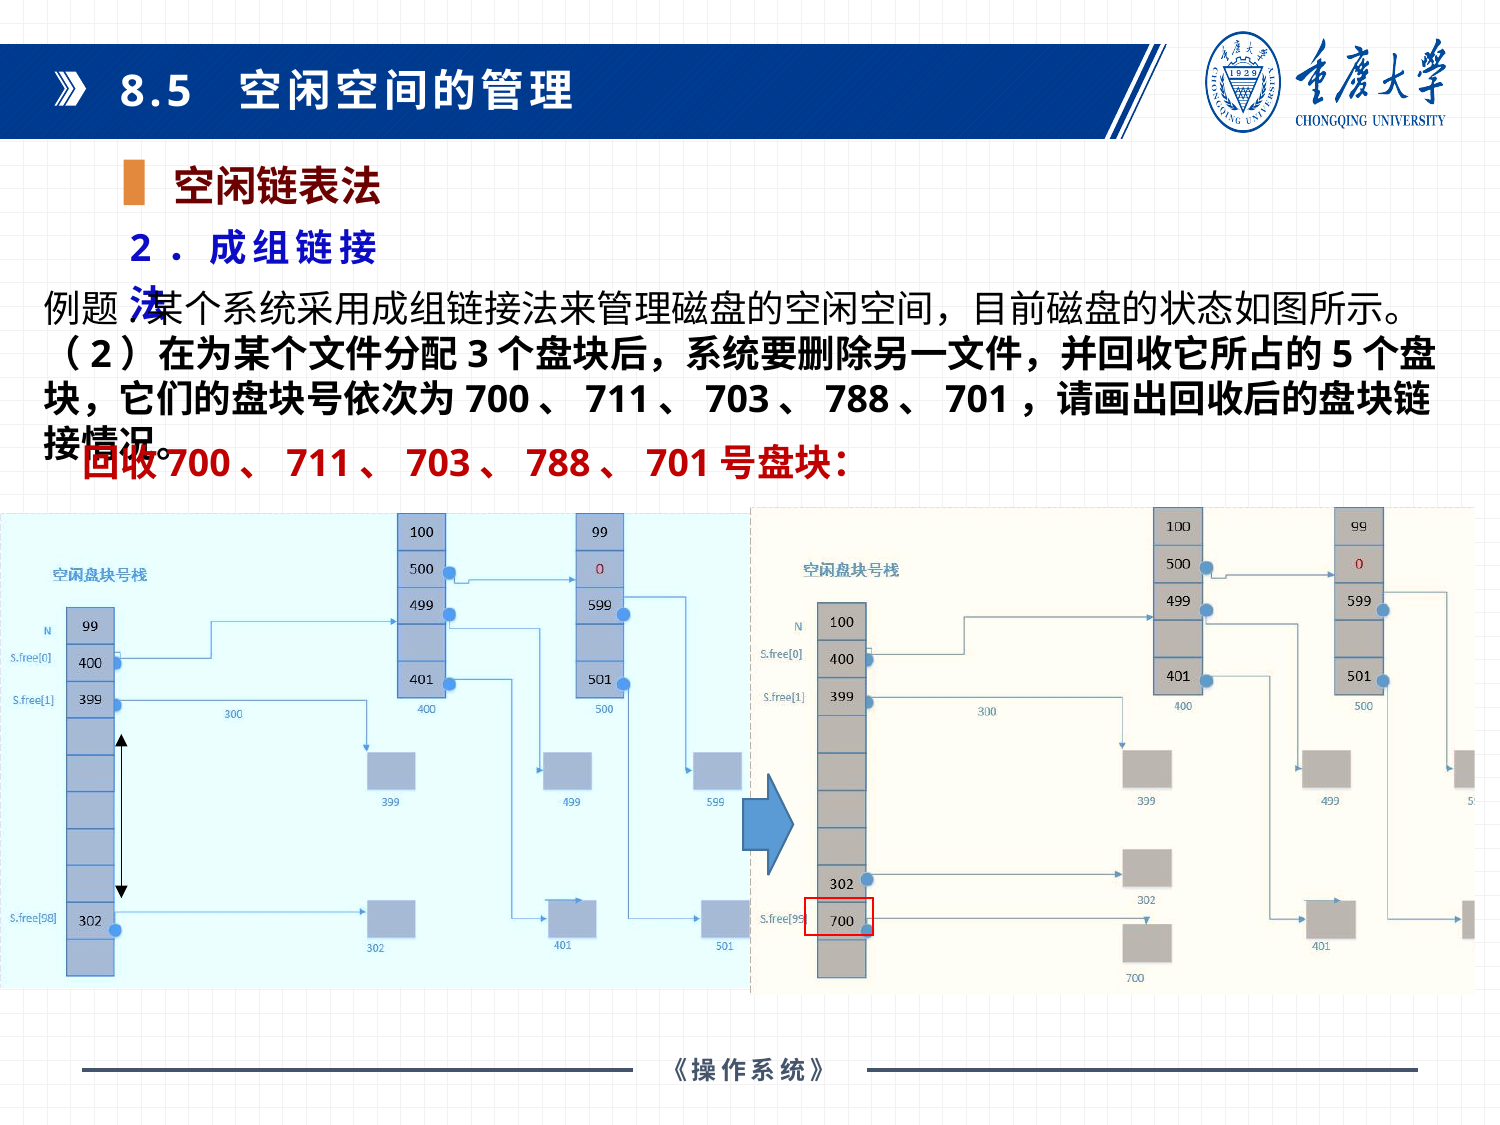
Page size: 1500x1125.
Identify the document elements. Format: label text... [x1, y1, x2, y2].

text_box 例题.某个系统采用成组链接法来管理磁盘的空闲空间，目前磁盘的状态如图所示。 （2）在为某个文件分配3个盘块后，系统要删除另一文件，并回收它所占的5个盘块，它们的盘块号依次为700、711、703、788、701，请画出回收后的盘块链接情况。 [29, 277, 1475, 473]
list 8.5 空闲空间的管理 [104, 61, 1040, 145]
text_box 回收700、711、703、788、701号盘块： [67, 431, 1348, 491]
picture [0, 507, 1475, 995]
picture [1205, 31, 1446, 133]
text_box [123, 159, 146, 205]
text_box 2．成组链接法 [115, 205, 392, 277]
list 空闲链表法 [158, 158, 559, 220]
